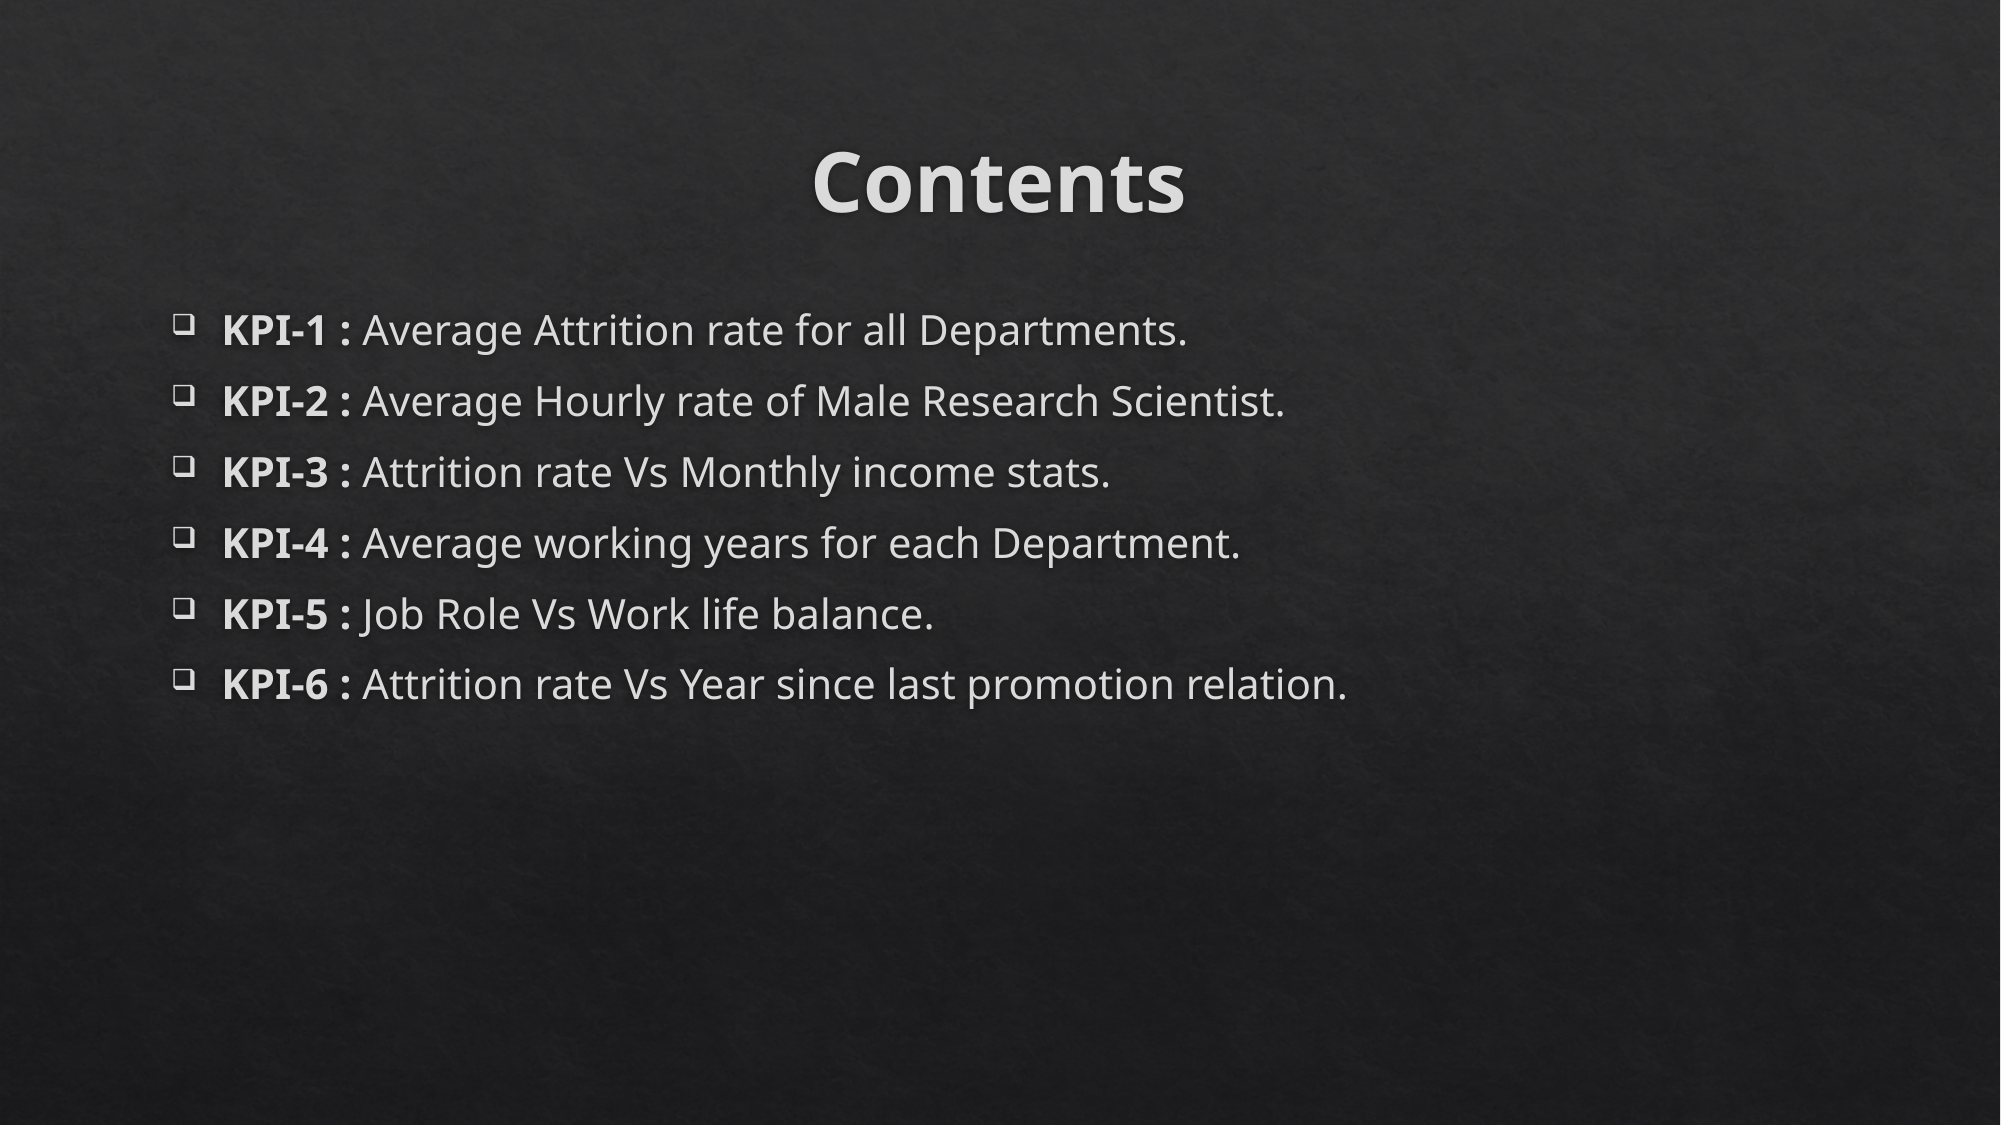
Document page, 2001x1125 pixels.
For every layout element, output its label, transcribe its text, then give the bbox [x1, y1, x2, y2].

title Contents [149, 99, 1849, 260]
list KPI-1 : Average Attrition rate for all Departments. KPI-2 : Average Hourly rate of Male Research Scientist. KPI-3 : Attrition rate Vs Monthly income stats. KPI-4 : Average working years for each Department. KPI-5 : Job Role Vs Work life balance. KPI-6 : Attrition rate Vs Year since last promotion relation. [149, 296, 1849, 963]
